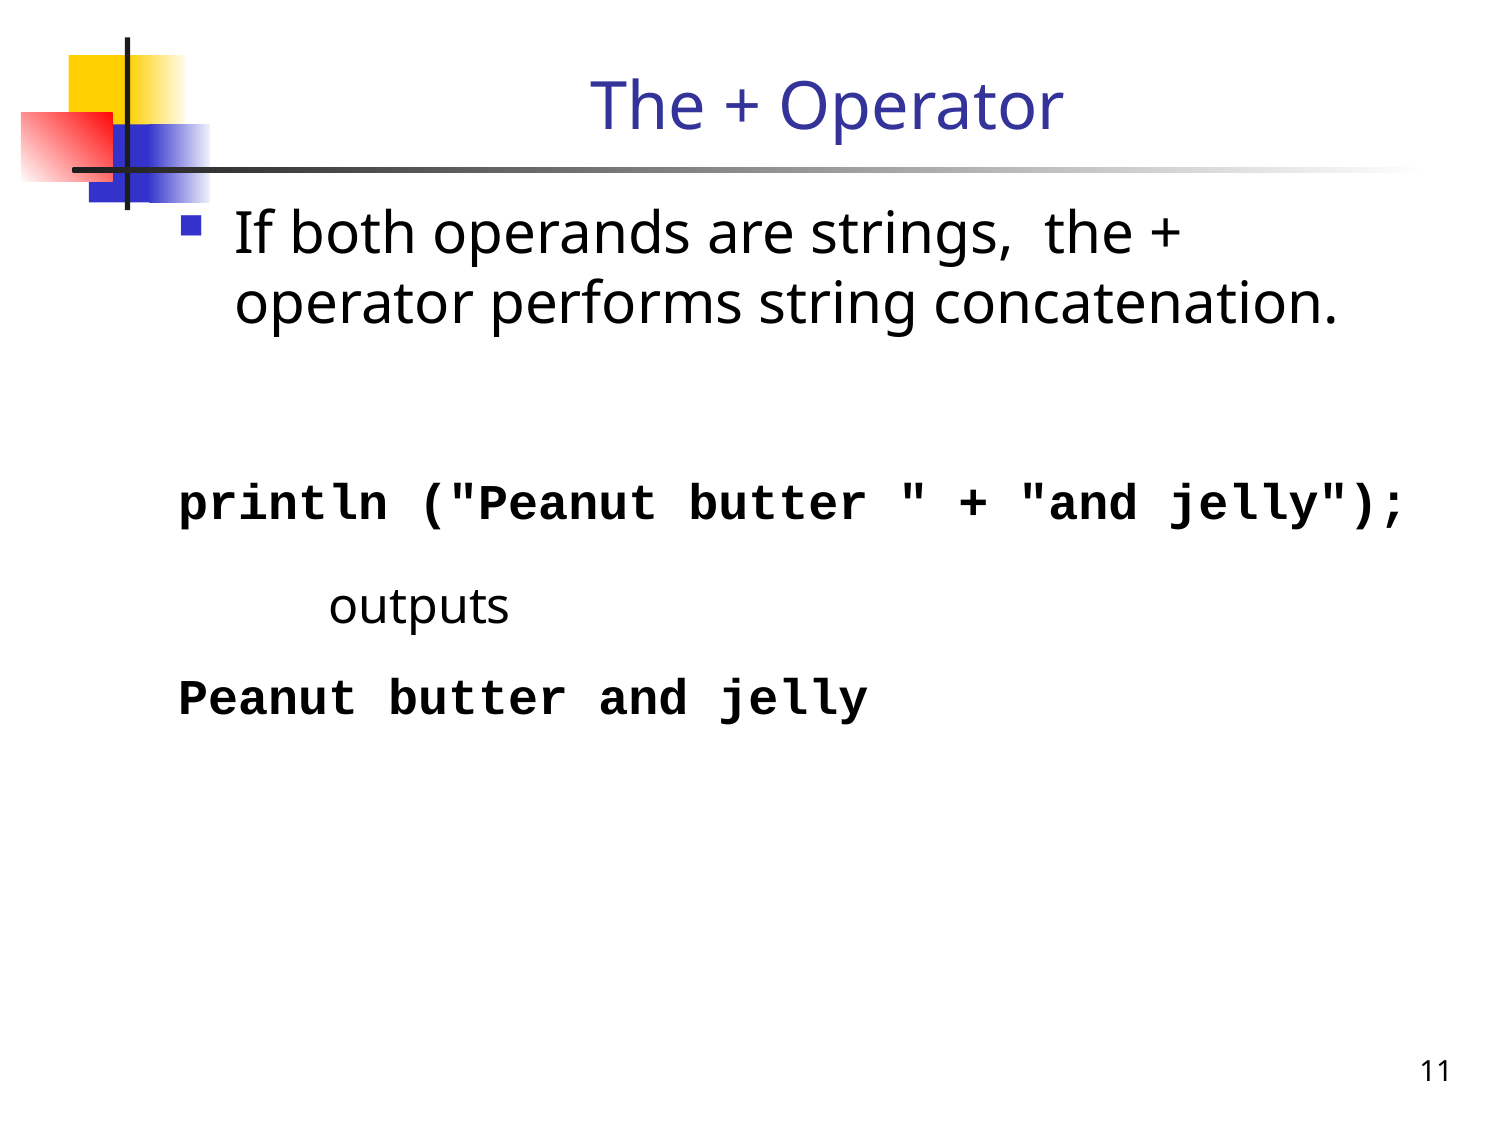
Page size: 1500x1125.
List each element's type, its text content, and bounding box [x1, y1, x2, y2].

list If both operands are strings, the + operator performs string concatenation. println ("Peanut butter " + "and jelly"); outputs Peanut butter and jelly [162, 187, 1438, 1006]
slide_number 11 [1154, 1023, 1468, 1100]
title The + Operator [188, 35, 1468, 150]
